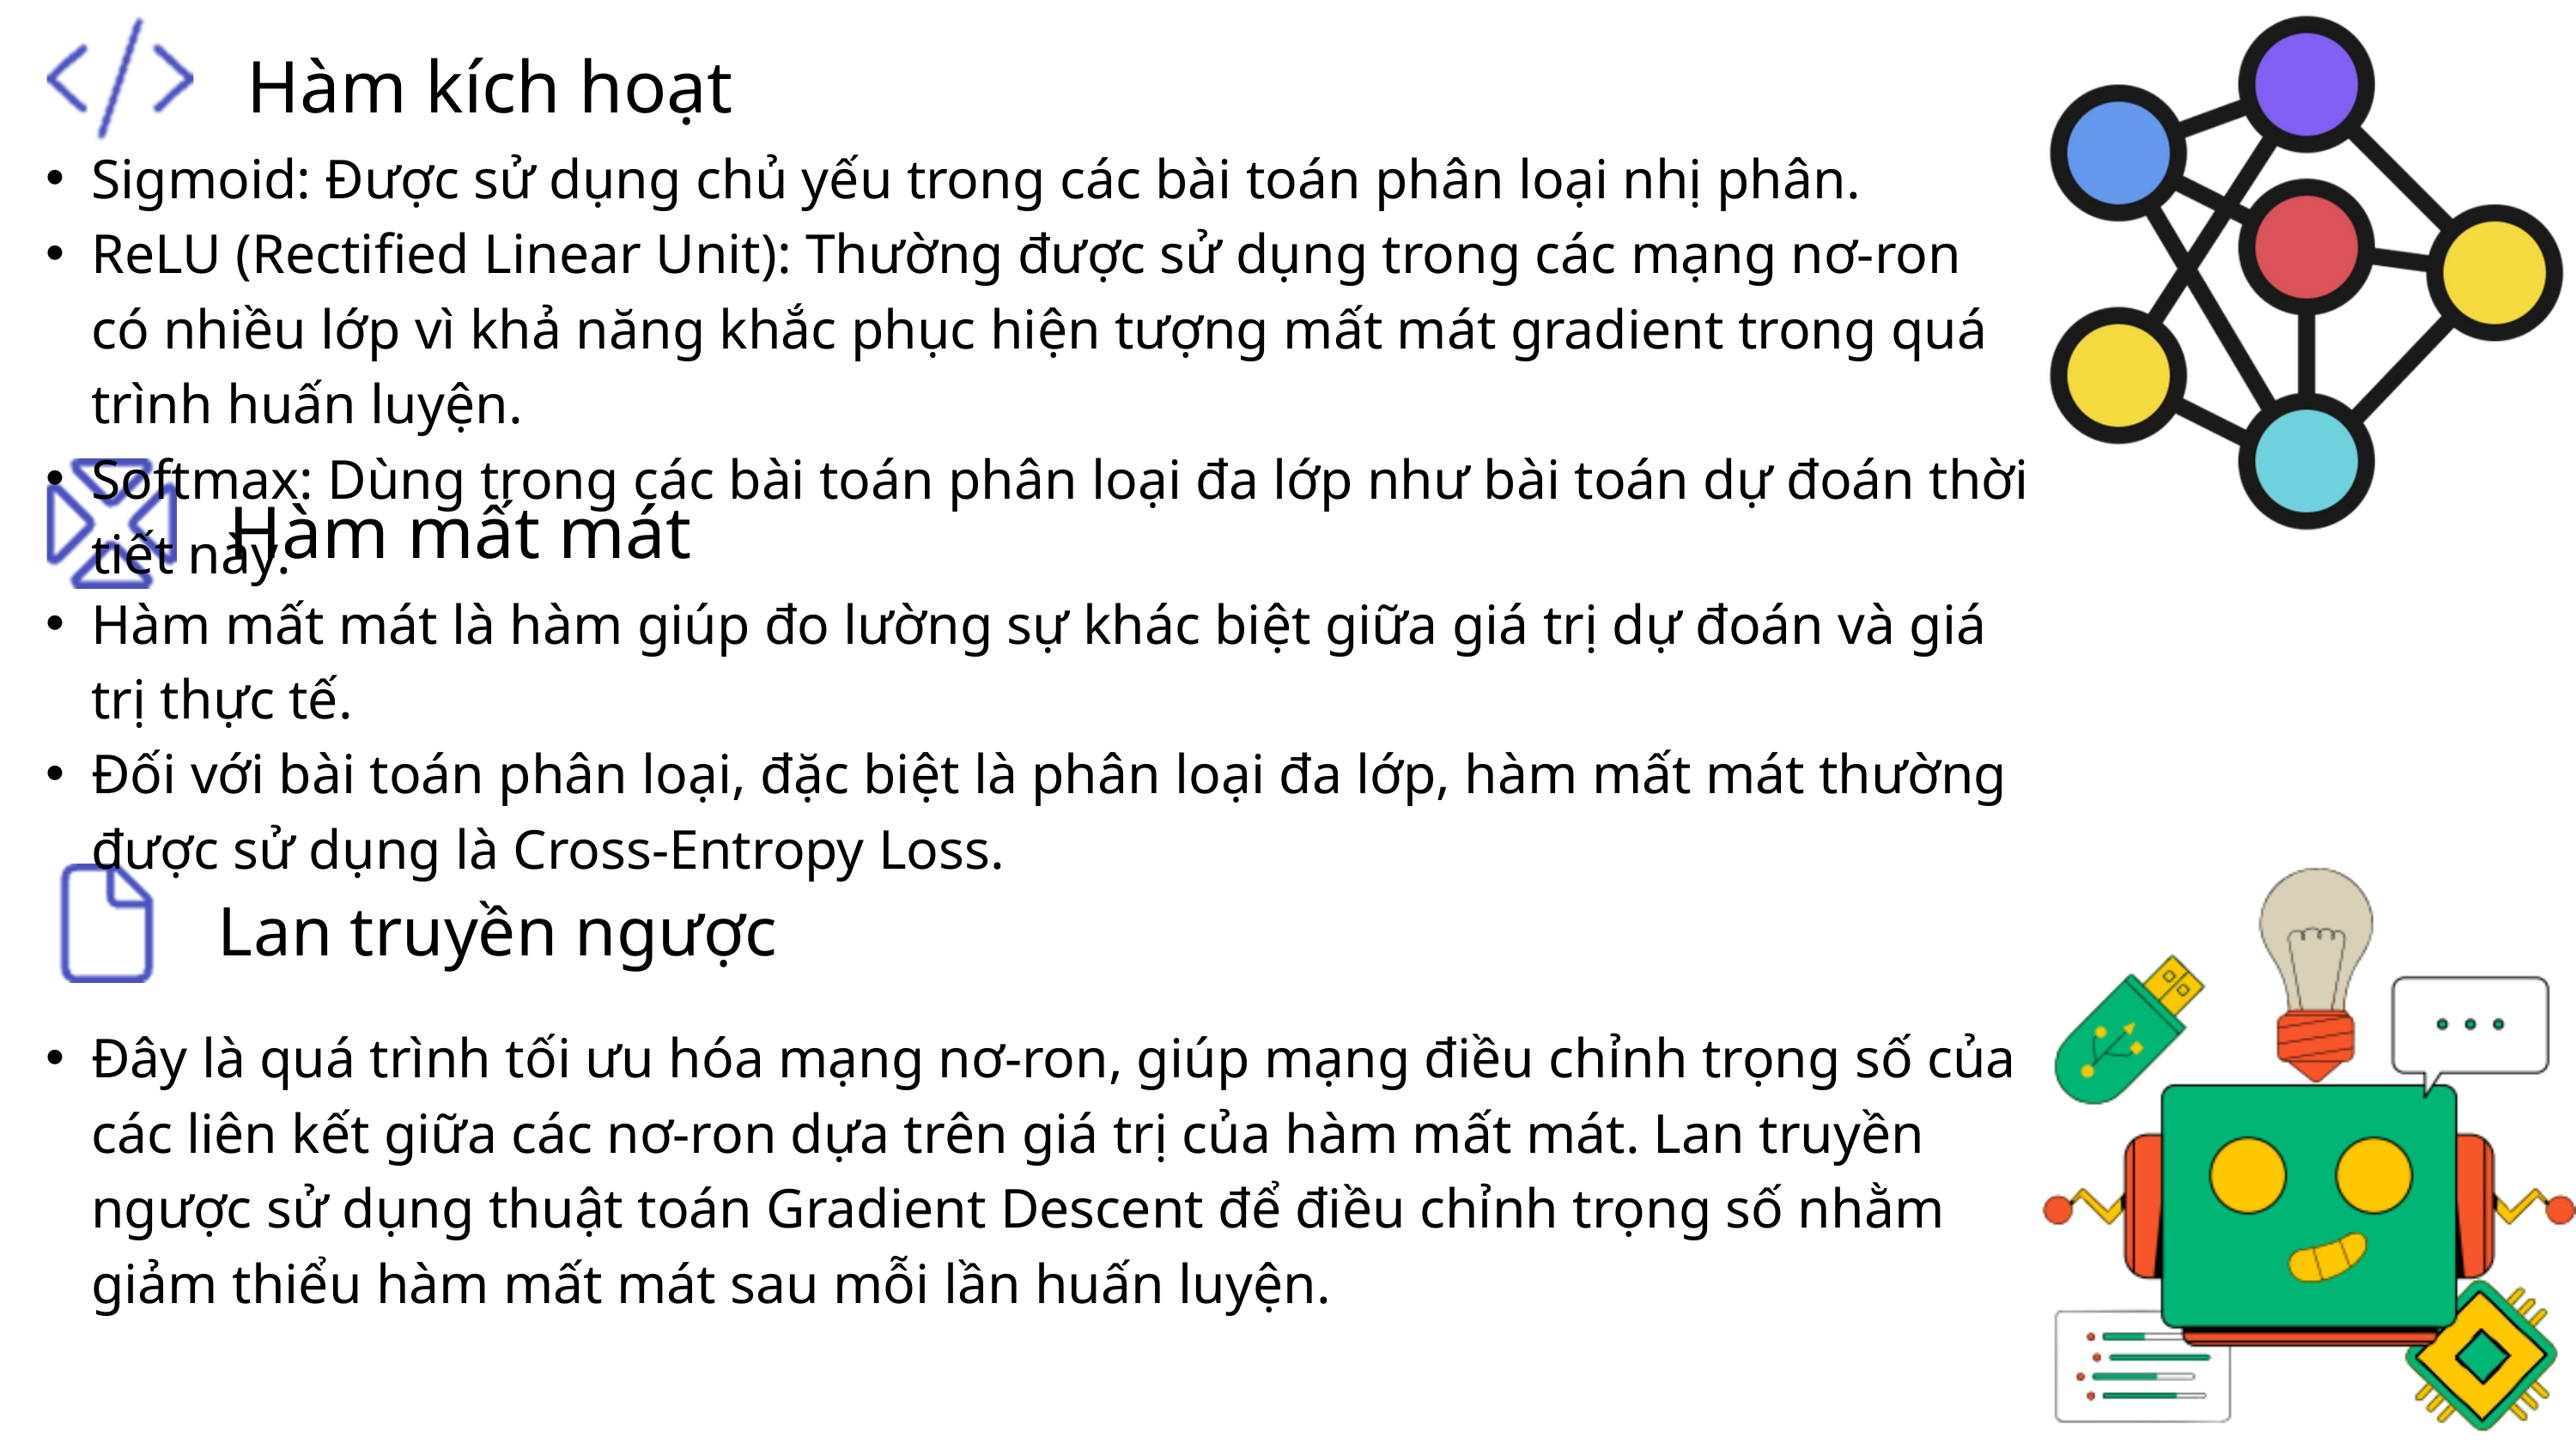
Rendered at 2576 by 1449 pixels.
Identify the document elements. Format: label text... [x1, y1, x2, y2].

text_box Hàm mất mát là hàm giúp đo lường sự khác biệt giữa giá trị dự đoán và giá trị thực tế. Đối với bài toán phân loại, đặc biệt là phân loại đa lớp, hàm mất mát thường được sử dụng là Cross-Entropy Loss. [0, 579, 2034, 880]
text_box [2033, 0, 2576, 547]
text_box Đây là quá trình tối ưu hóa mạng nơ-ron, giúp mạng điều chỉnh trọng số của các liên kết giữa các nơ-ron dựa trên giá trị của hàm mất mát. Lan truyền ngược sử dụng thuật toán Gradient Descent để điều chỉnh trọng số nhằm giảm thiểu hàm mất mát sau mỗi lần huấn luyện. [0, 1013, 2034, 1389]
text_box [2033, 839, 2576, 1435]
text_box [46, 13, 835, 144]
text_box Sigmoid: Được sử dụng chủ yếu trong các bài toán phân loại nhị phân. ReLU (Rectified Linear Unit): Thường được sử dụng trong các mạng nơ-ron có nhiều lớp vì khả năng khắc phục hiện tượng mất mát gradient trong quá trình huấn luyện. Softmax: Dùng trong các bài toán phân loại đa lớp như bài toán dự đoán thời tiết này. [0, 134, 2034, 579]
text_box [46, 458, 801, 590]
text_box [46, 863, 890, 983]
